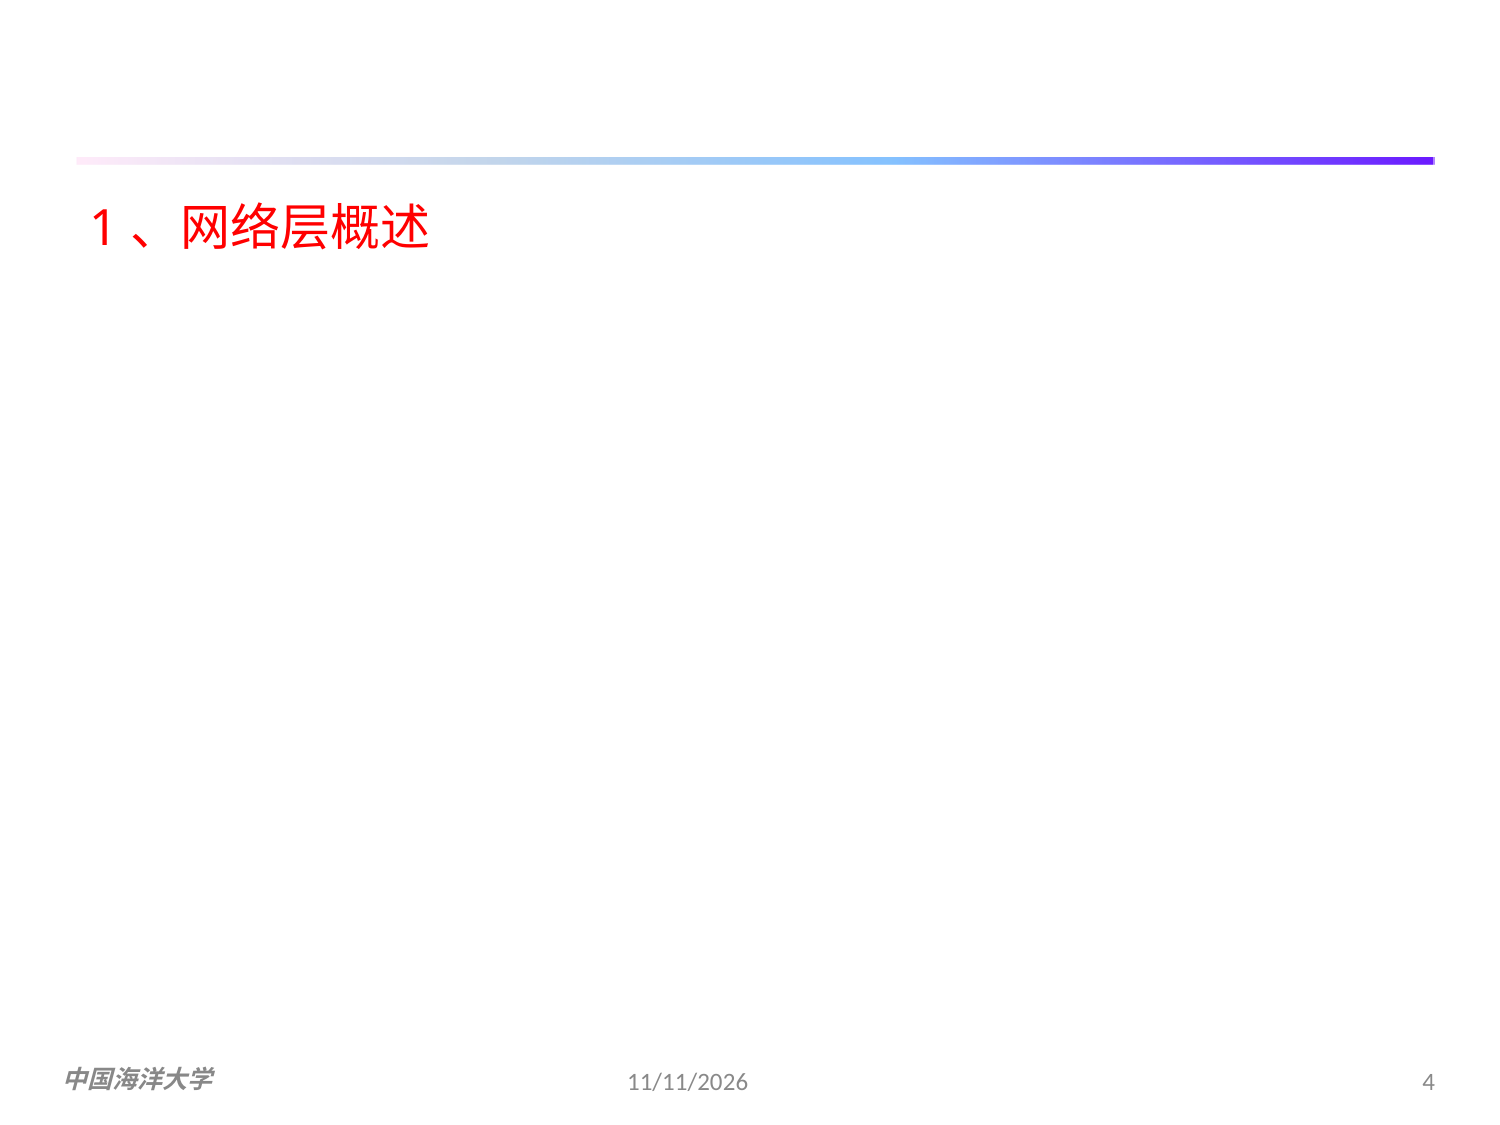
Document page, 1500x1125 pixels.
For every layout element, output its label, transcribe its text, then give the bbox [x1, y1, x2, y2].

list 1、网络层概述 [75, 187, 1425, 930]
picture [76, 156, 1435, 165]
